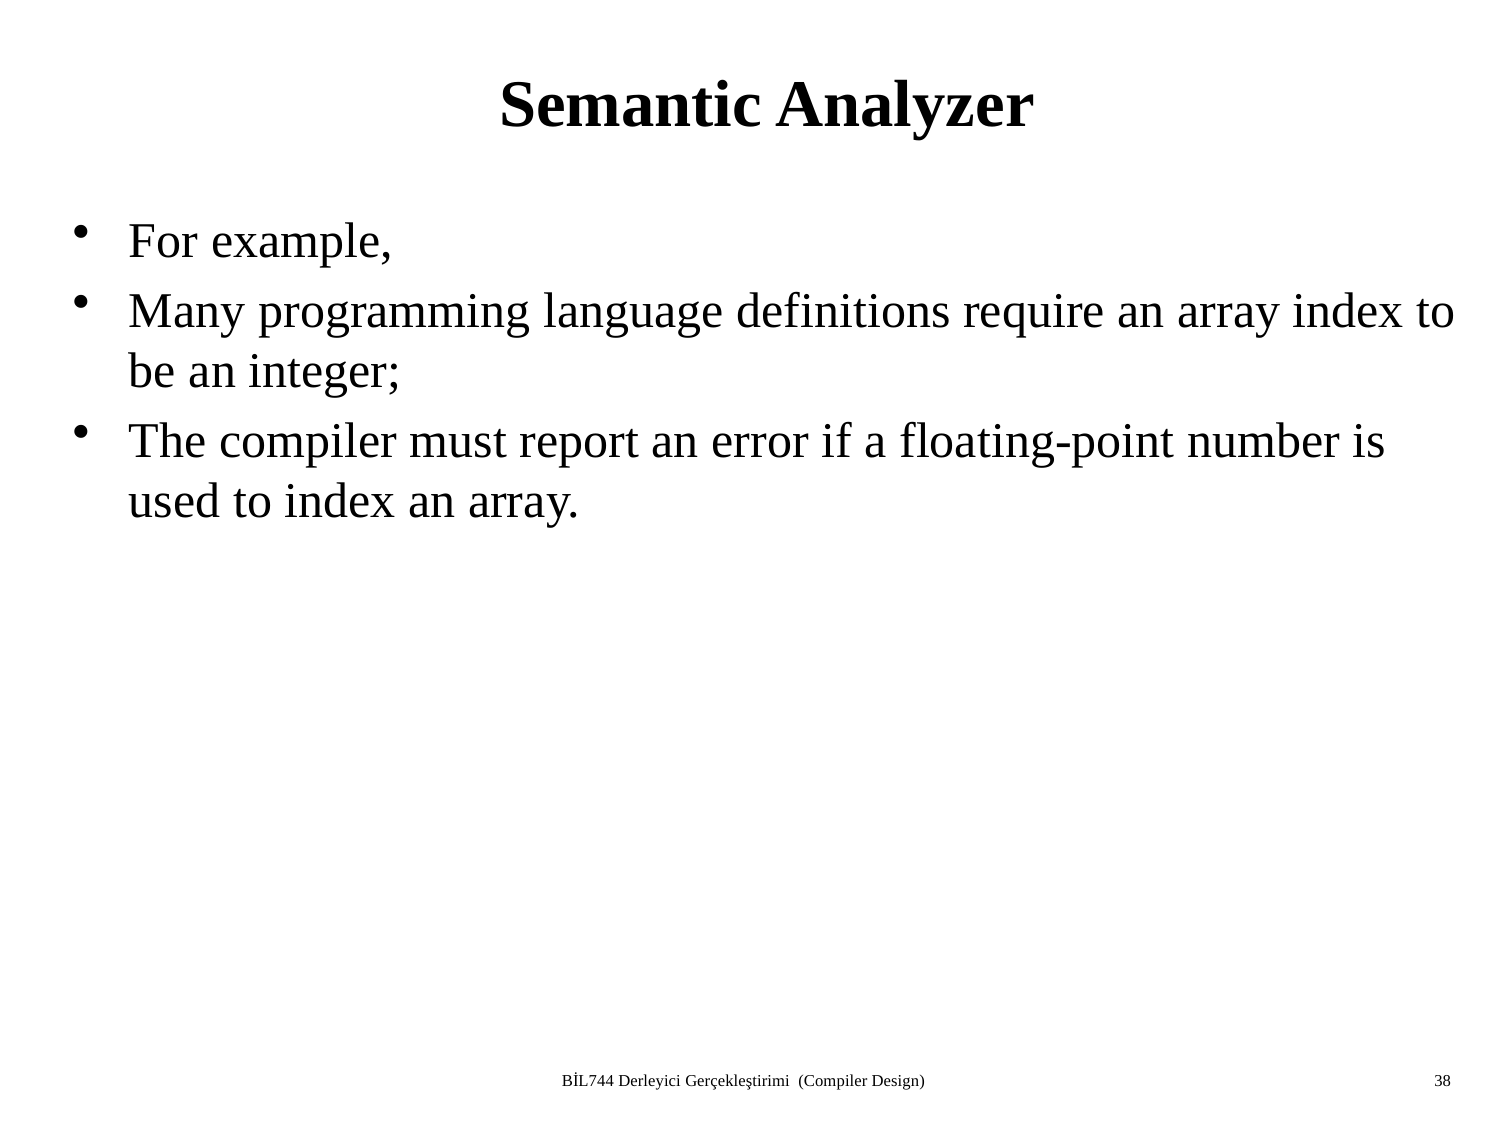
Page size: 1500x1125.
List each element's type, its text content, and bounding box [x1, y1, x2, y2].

slide_number 38 [1153, 1062, 1467, 1100]
footer BİL744 Derleyici Gerçekleştirimi (Compiler Design) [462, 1062, 1025, 1100]
title Semantic Analyzer [57, 24, 1477, 175]
list For example, Many programming language definitions require an array index to be an integer; The compiler must report an error if a floating-point number is used to index an array. [57, 200, 1477, 1038]
